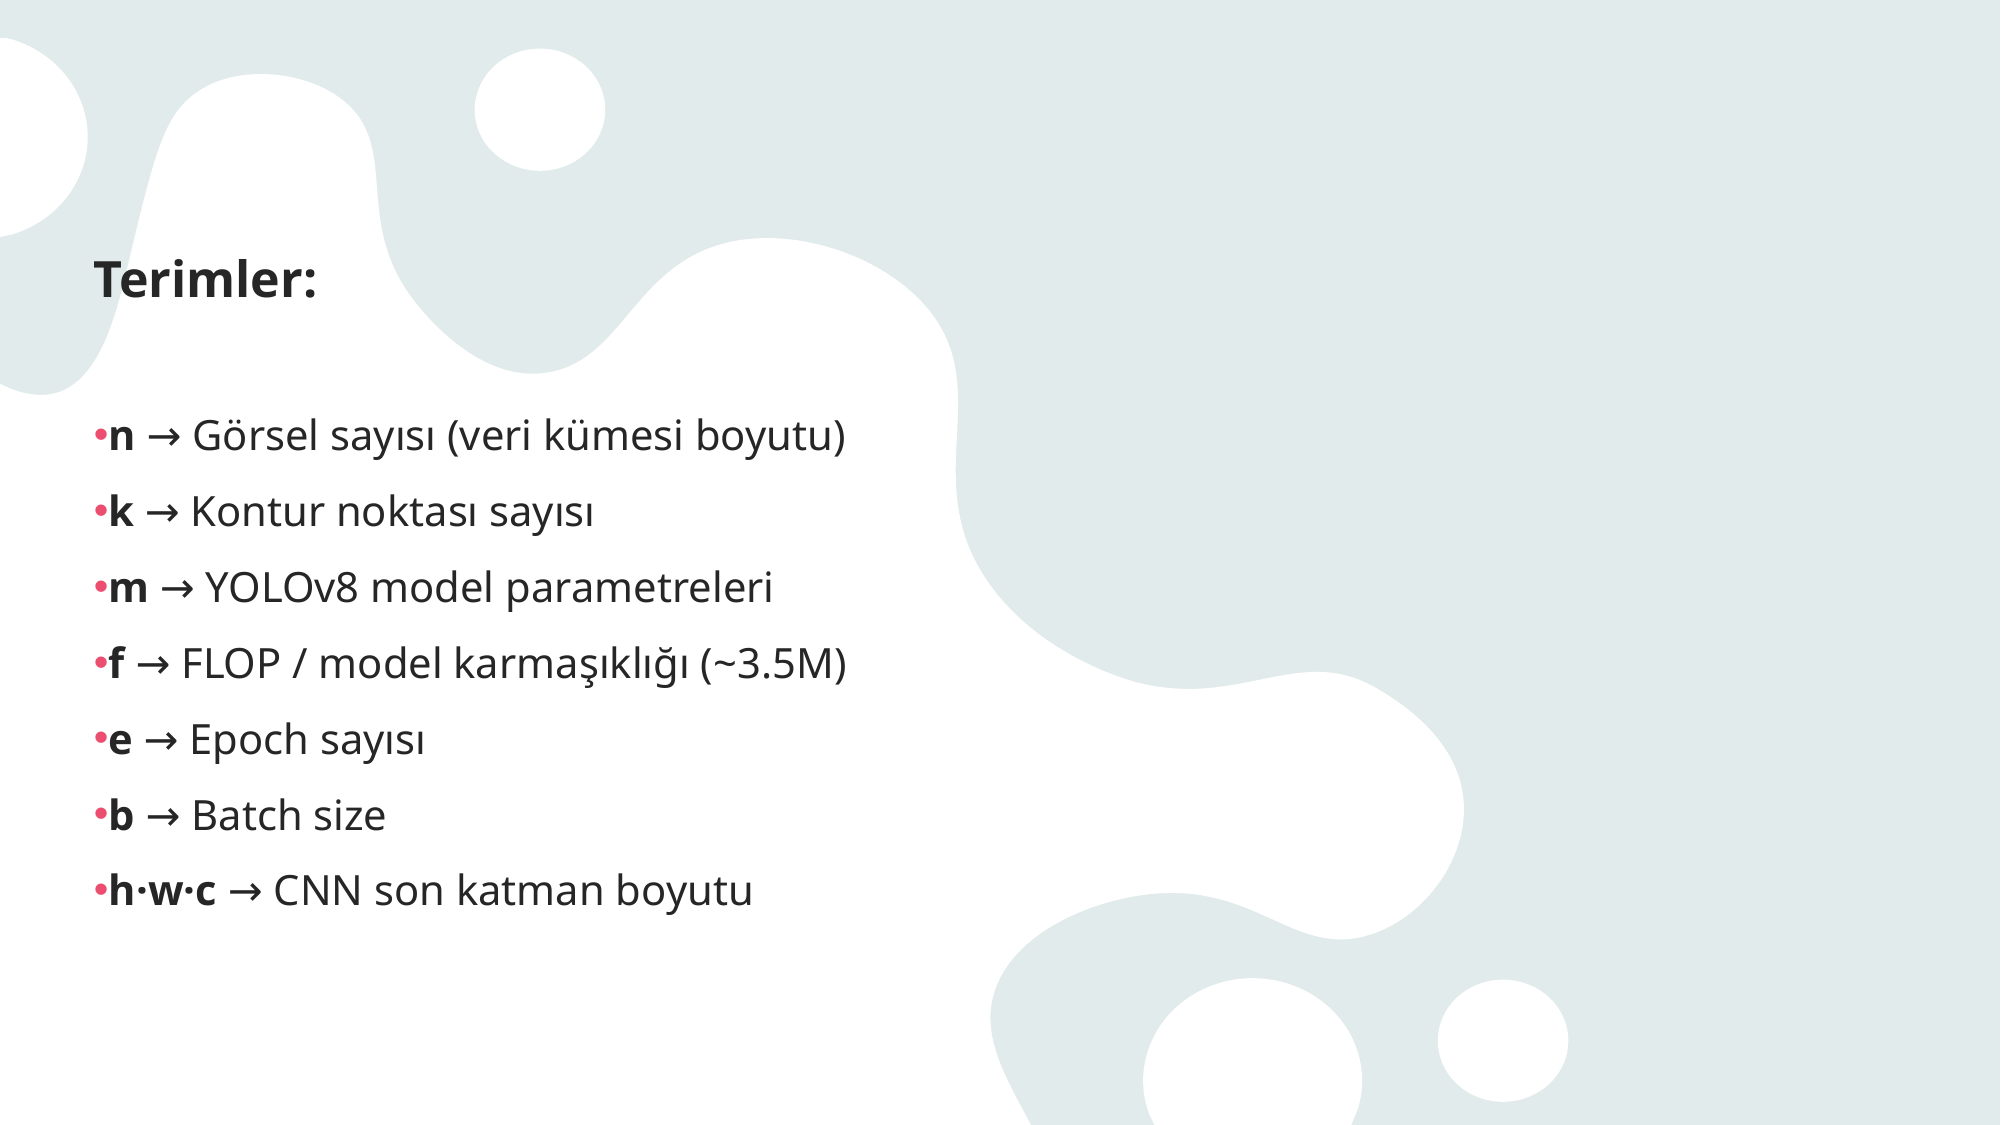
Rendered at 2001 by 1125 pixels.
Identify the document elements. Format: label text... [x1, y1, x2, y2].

list Terimler: n → Görsel sayısı (veri kümesi boyutu) k → Kontur noktası sayısı m → YOLOv8 model parametreleri f → FLOP / model karmaşıklığı (~3.5M) e → Epoch sayısı b → Batch size h·w·c → CNN son katman boyutu [79, 153, 1900, 1008]
